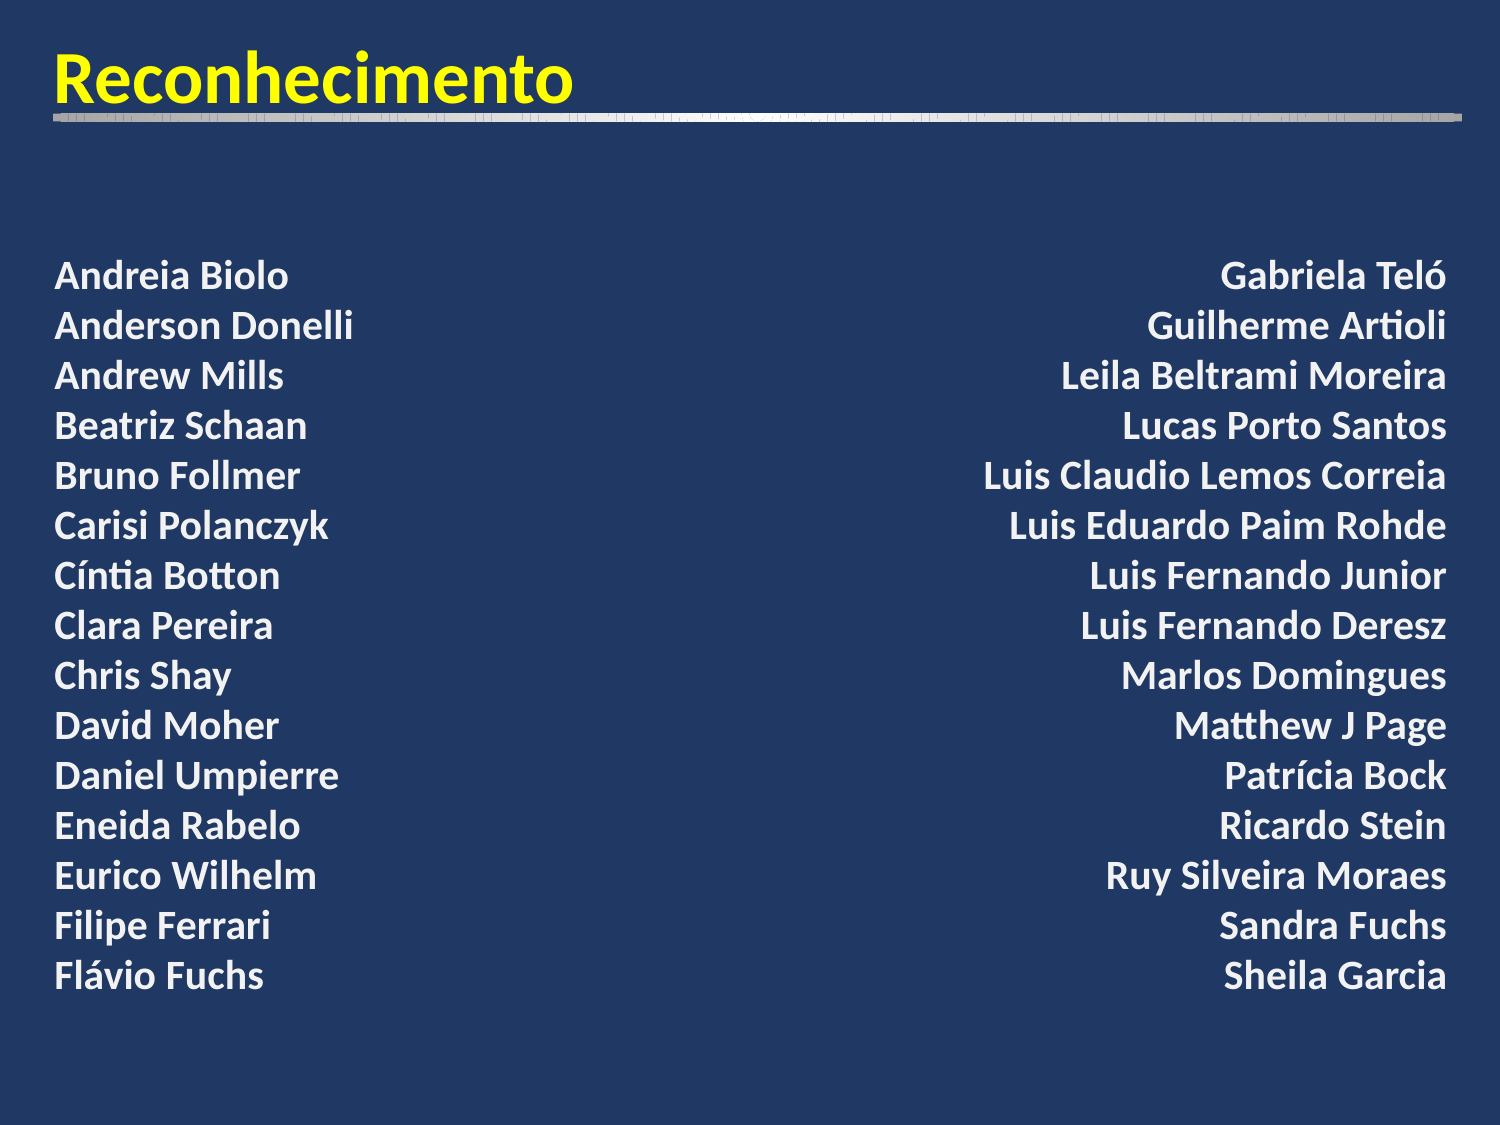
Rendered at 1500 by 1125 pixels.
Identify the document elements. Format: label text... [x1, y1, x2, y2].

text_box Reconhecimento [38, 21, 1498, 234]
text_box Gabriela Teló Guilherme Artioli Leila Beltrami Moreira Lucas Porto Santos Luis Claudio Lemos Correia Luis Eduardo Paim Rohde Luis Fernando Junior Luis Fernando Deresz Marlos Domingues Matthew J Page Patrícia Bock Ricardo Stein Ruy Silveira Moraes Sandra Fuchs Sheila Garcia [711, 240, 1462, 1106]
text_box [53, 113, 1462, 122]
text_box Andreia Biolo Anderson Donelli Andrew Mills Beatriz Schaan Bruno Follmer Carisi Polanczyk Cíntia Botton Clara Pereira Chris Shay David Moher Daniel Umpierre Eneida Rabelo Eurico Wilhelm Filipe Ferrari Flávio Fuchs [39, 240, 369, 1056]
